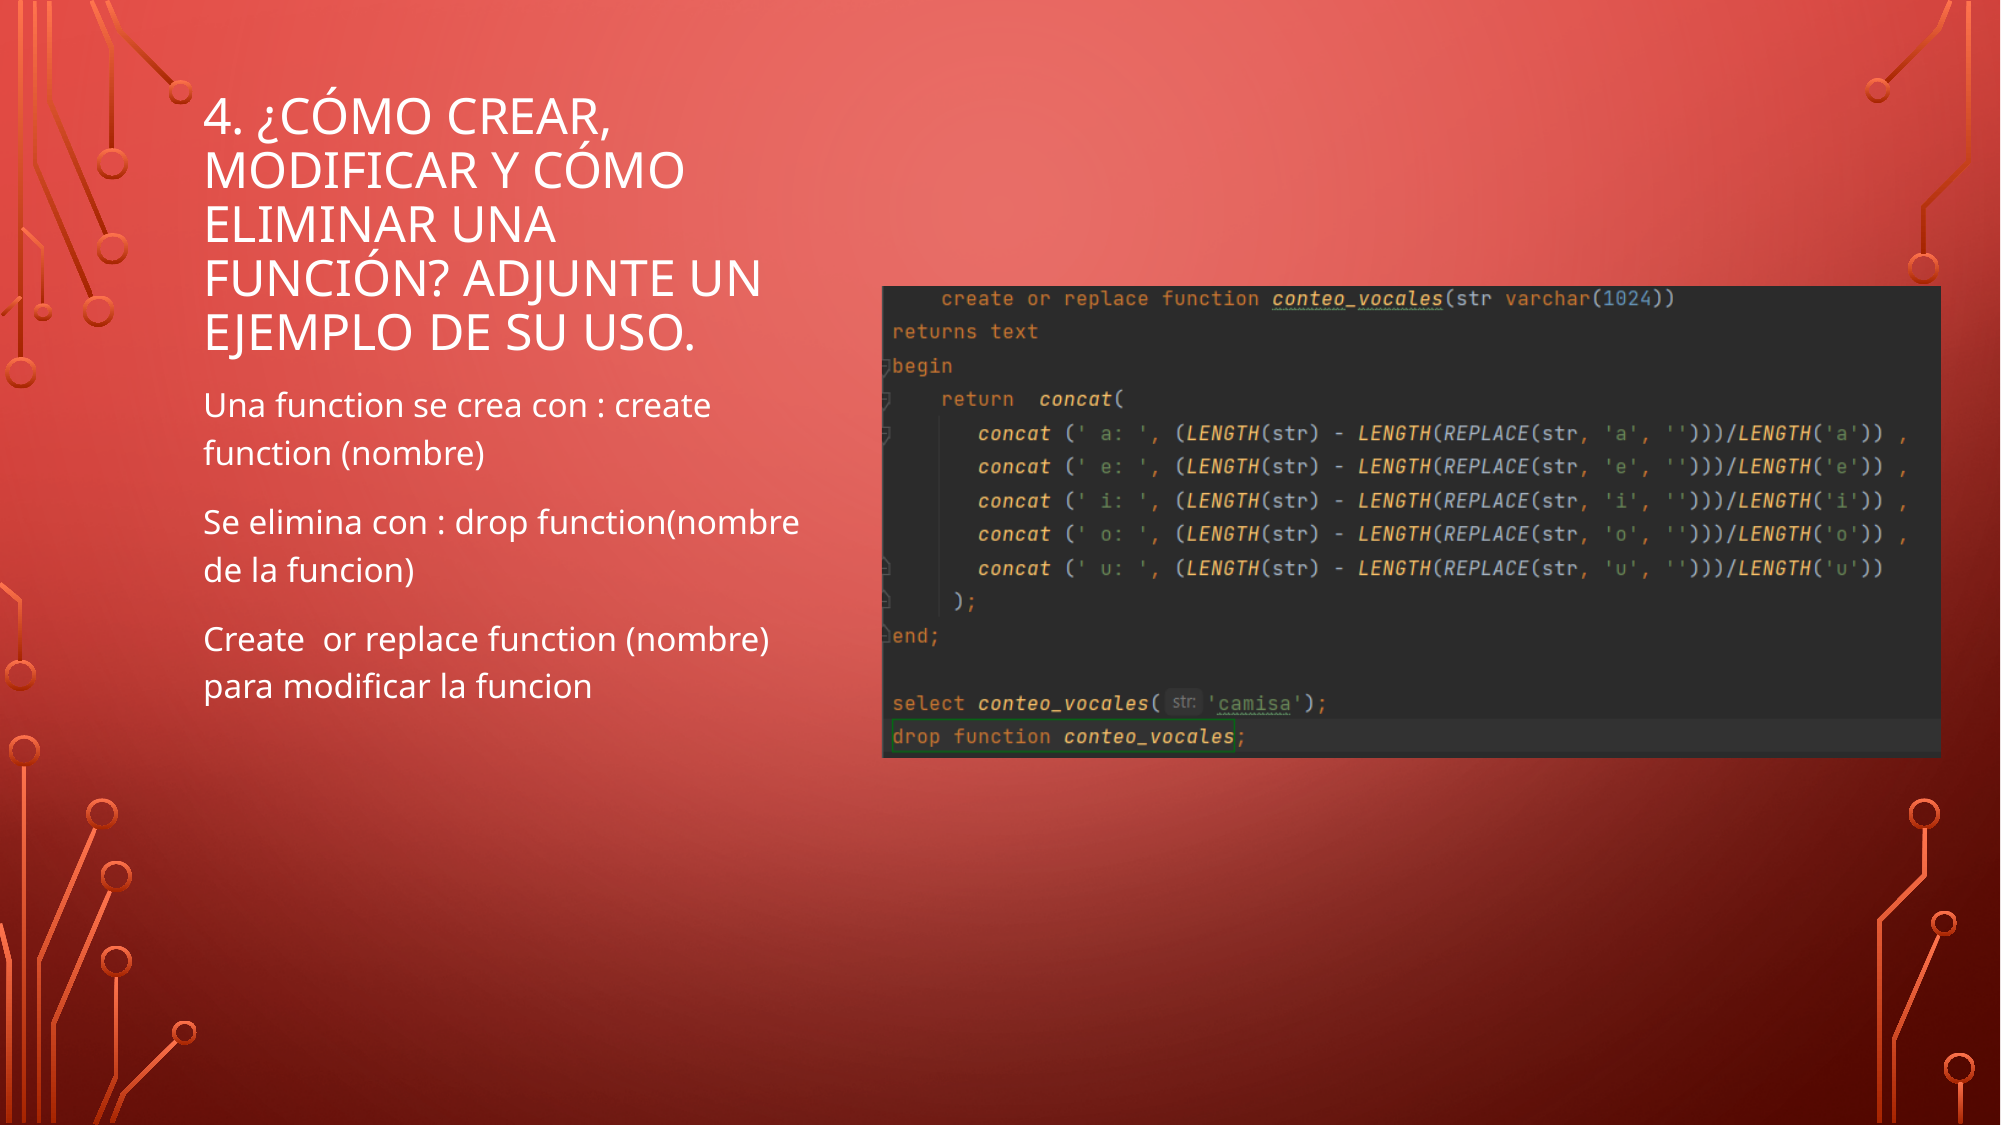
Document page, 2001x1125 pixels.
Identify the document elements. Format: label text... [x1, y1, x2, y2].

title 4. ¿Cómo crear, modificar y cómo eliminar una función? Adjunte un ejemplo de su uso. [188, 99, 821, 369]
list Una function se crea con : create function (nombre) Se elimina con : drop function(nombre de la funcion) Create or replace function (nombre) para modificar la funcion [188, 369, 821, 950]
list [881, 285, 1942, 758]
